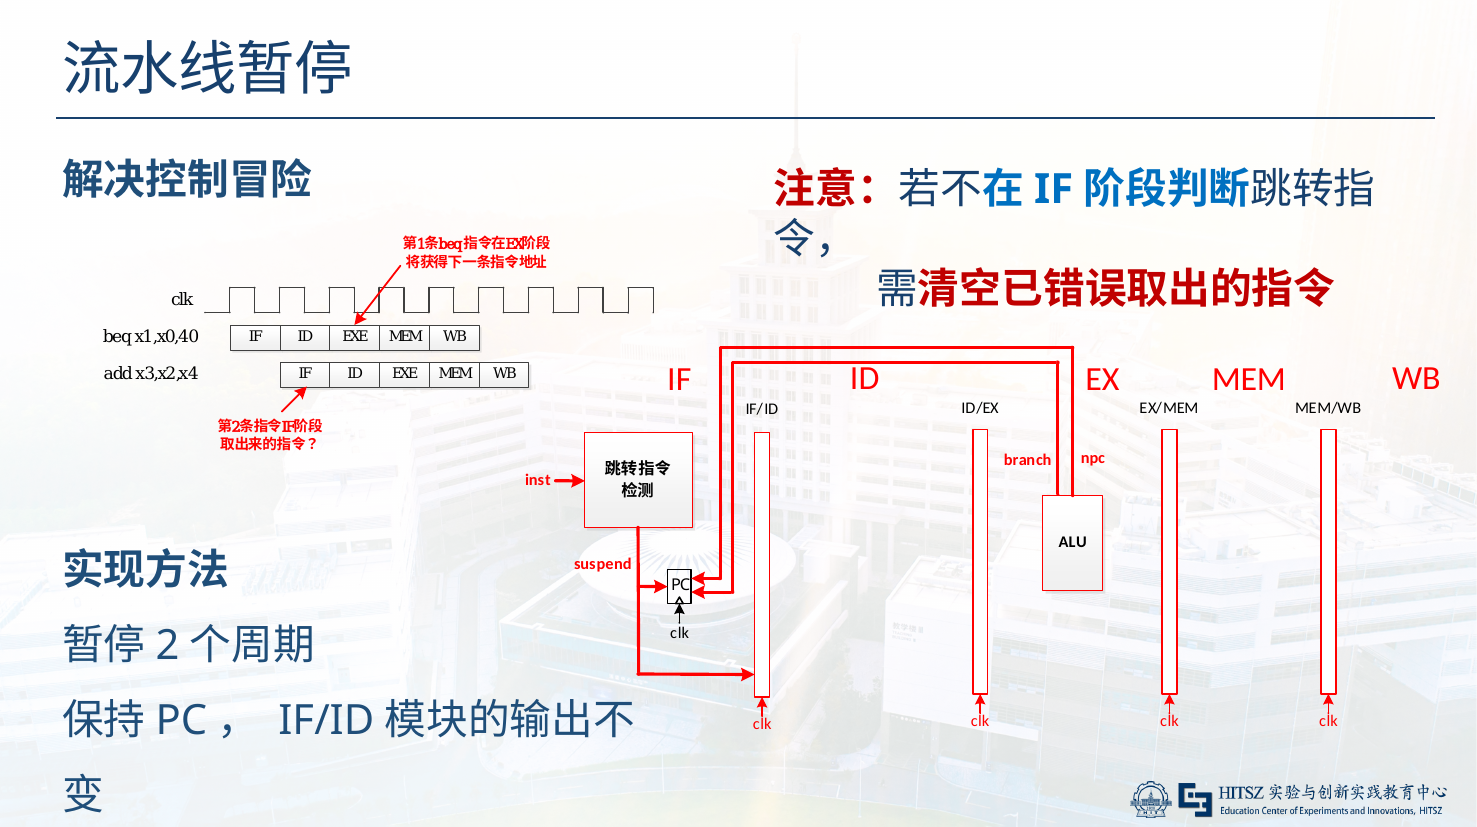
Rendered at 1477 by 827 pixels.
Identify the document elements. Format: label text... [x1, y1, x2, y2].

picture [0, 0, 1477, 827]
text_box 注意：若不在IF阶段判断跳转指令， 需清空已错误取出的指令 [773, 161, 1451, 312]
text_box 实现方法 暂停2个周期 保持PC， IF/ID模块的输出不变 [47, 510, 671, 826]
text_box 流水线暂停 [47, 23, 514, 109]
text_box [36, 198, 721, 487]
text_box 解决控制冒险 [47, 120, 479, 198]
